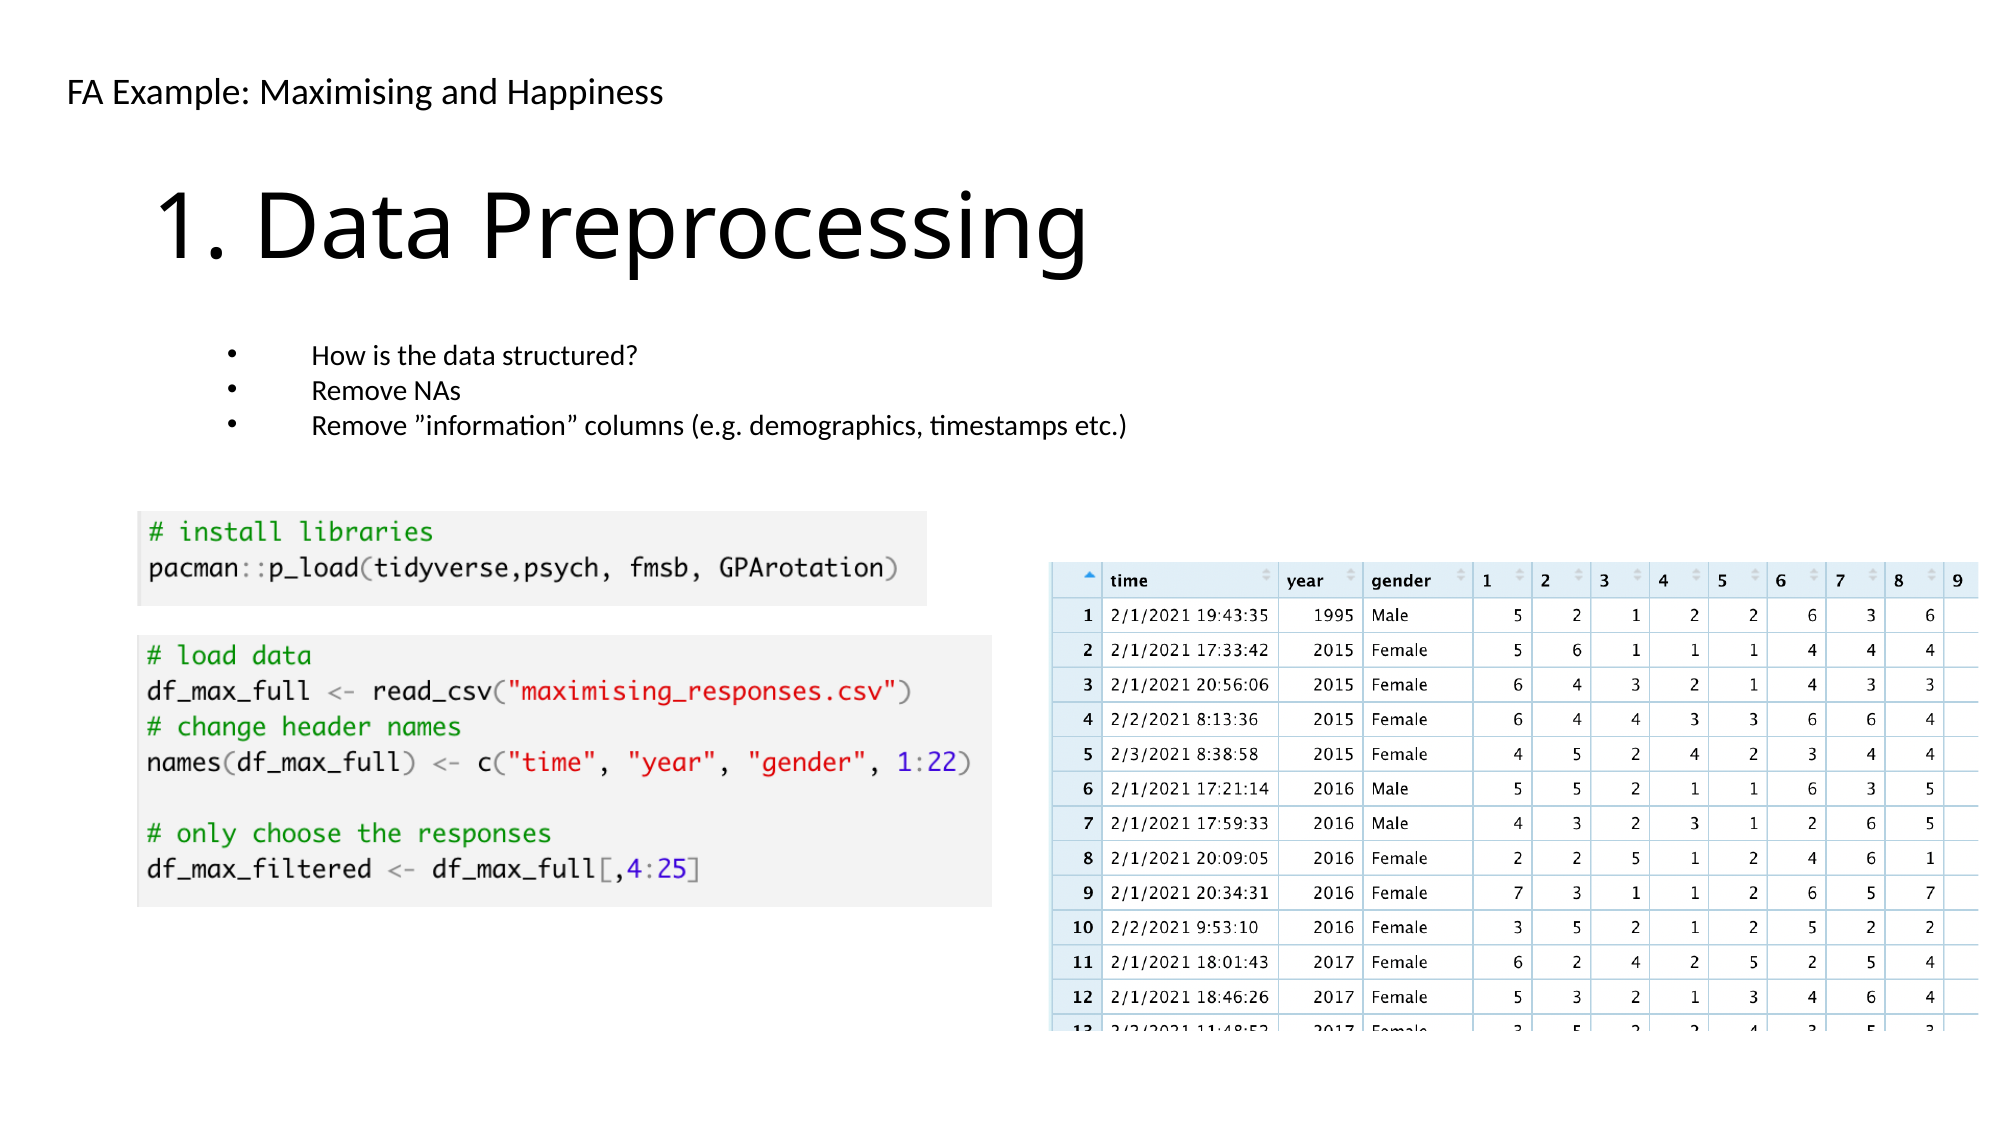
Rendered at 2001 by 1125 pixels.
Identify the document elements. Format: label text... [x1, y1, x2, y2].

text_box FA Example: Maximising and Happiness [52, 59, 689, 120]
title 1. Data Preprocessing [137, 120, 1863, 338]
picture [137, 511, 927, 606]
picture [1048, 562, 1979, 1032]
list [137, 635, 992, 907]
text_box How is the data structured? Remove NAs Remove ”information” columns (e.g. demographics, timestamps etc.) [137, 328, 1204, 449]
